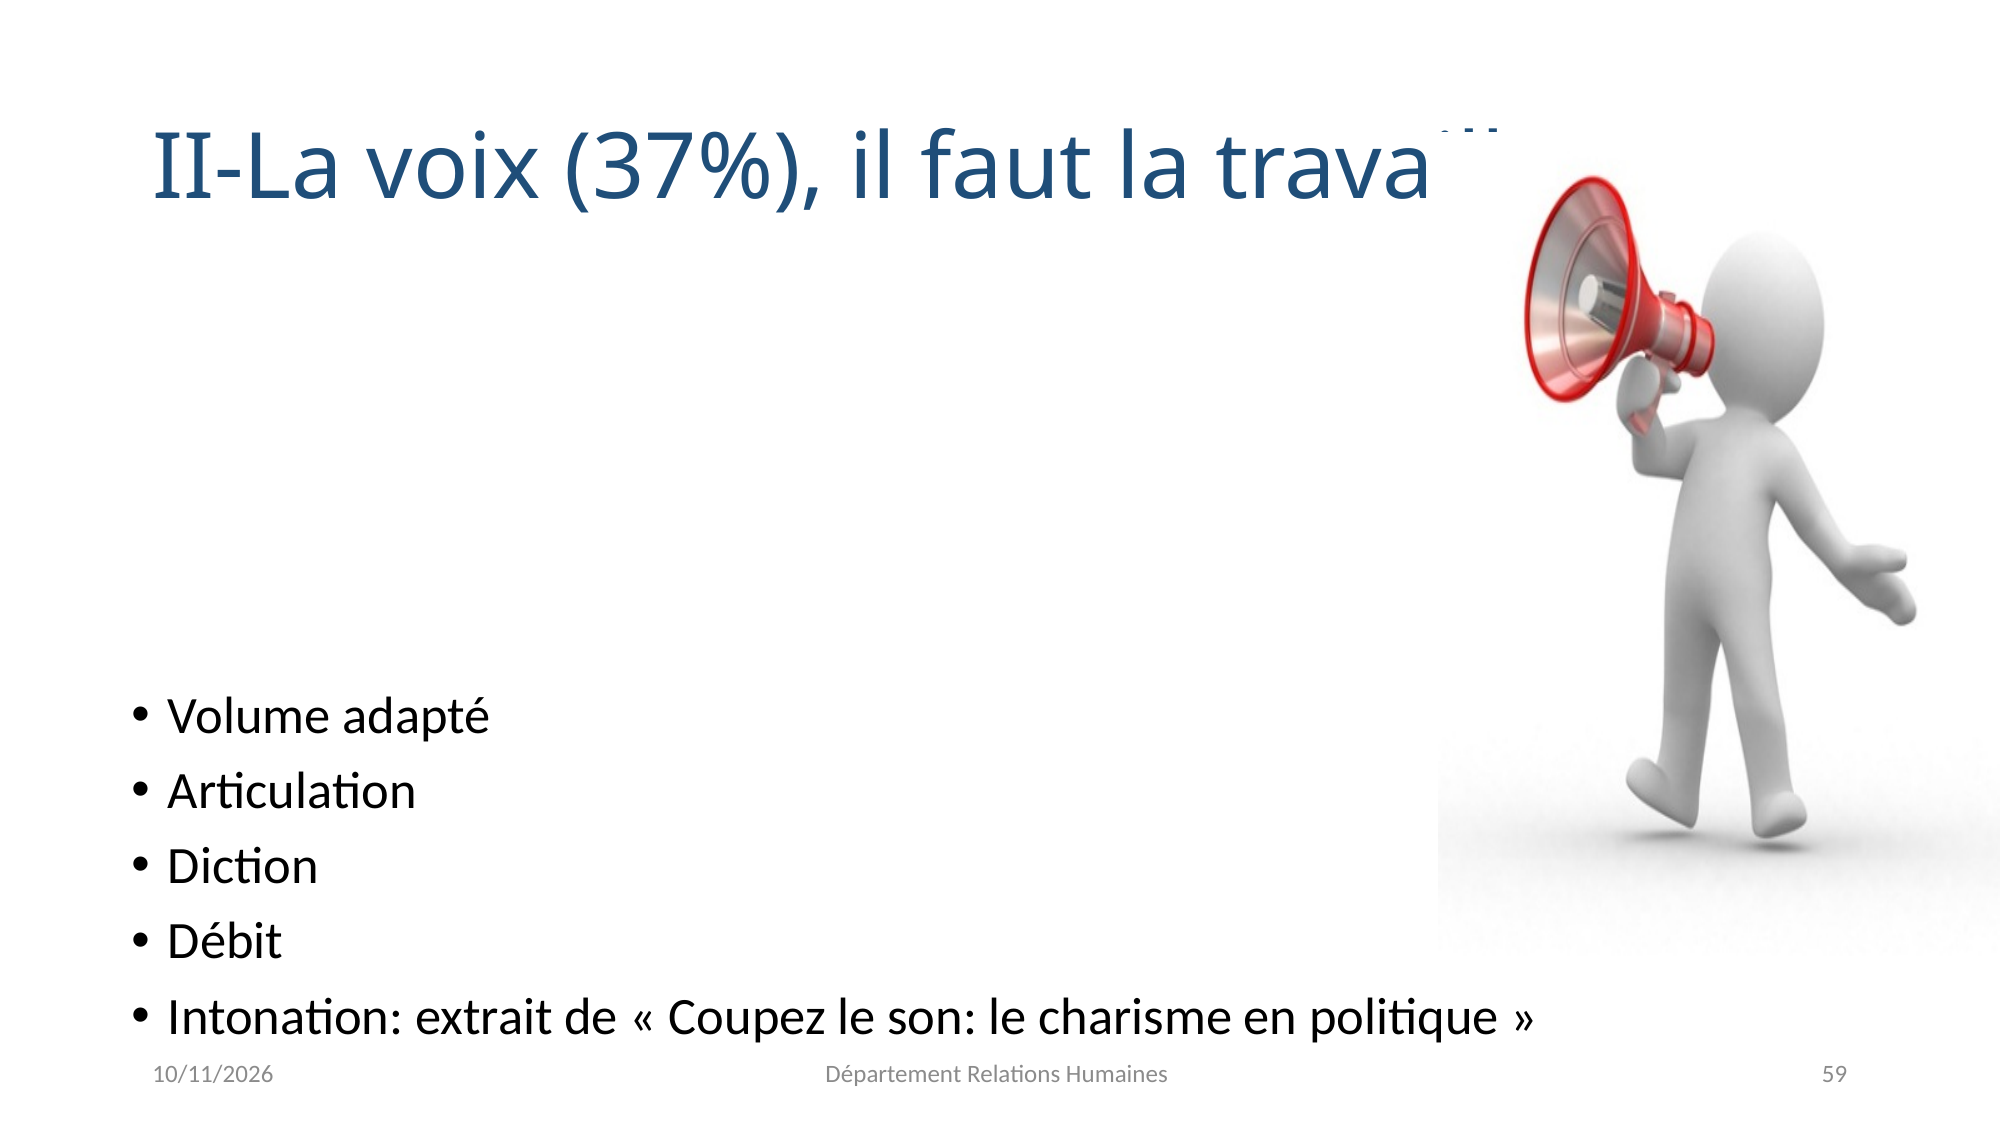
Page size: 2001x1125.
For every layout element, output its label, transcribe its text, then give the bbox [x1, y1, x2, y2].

footer Département Relations Humaines [662, 1042, 1338, 1103]
slide_number 59 [1412, 1042, 1863, 1103]
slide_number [137, 1042, 588, 1103]
list Volume adapté Articulation Diction Débit Intonation: extrait de « Coupez le son: le charisme en politique » [116, 680, 1687, 1059]
picture [1438, 132, 2000, 956]
title II-La voix (37%), il faut la travailler [137, 59, 1863, 278]
